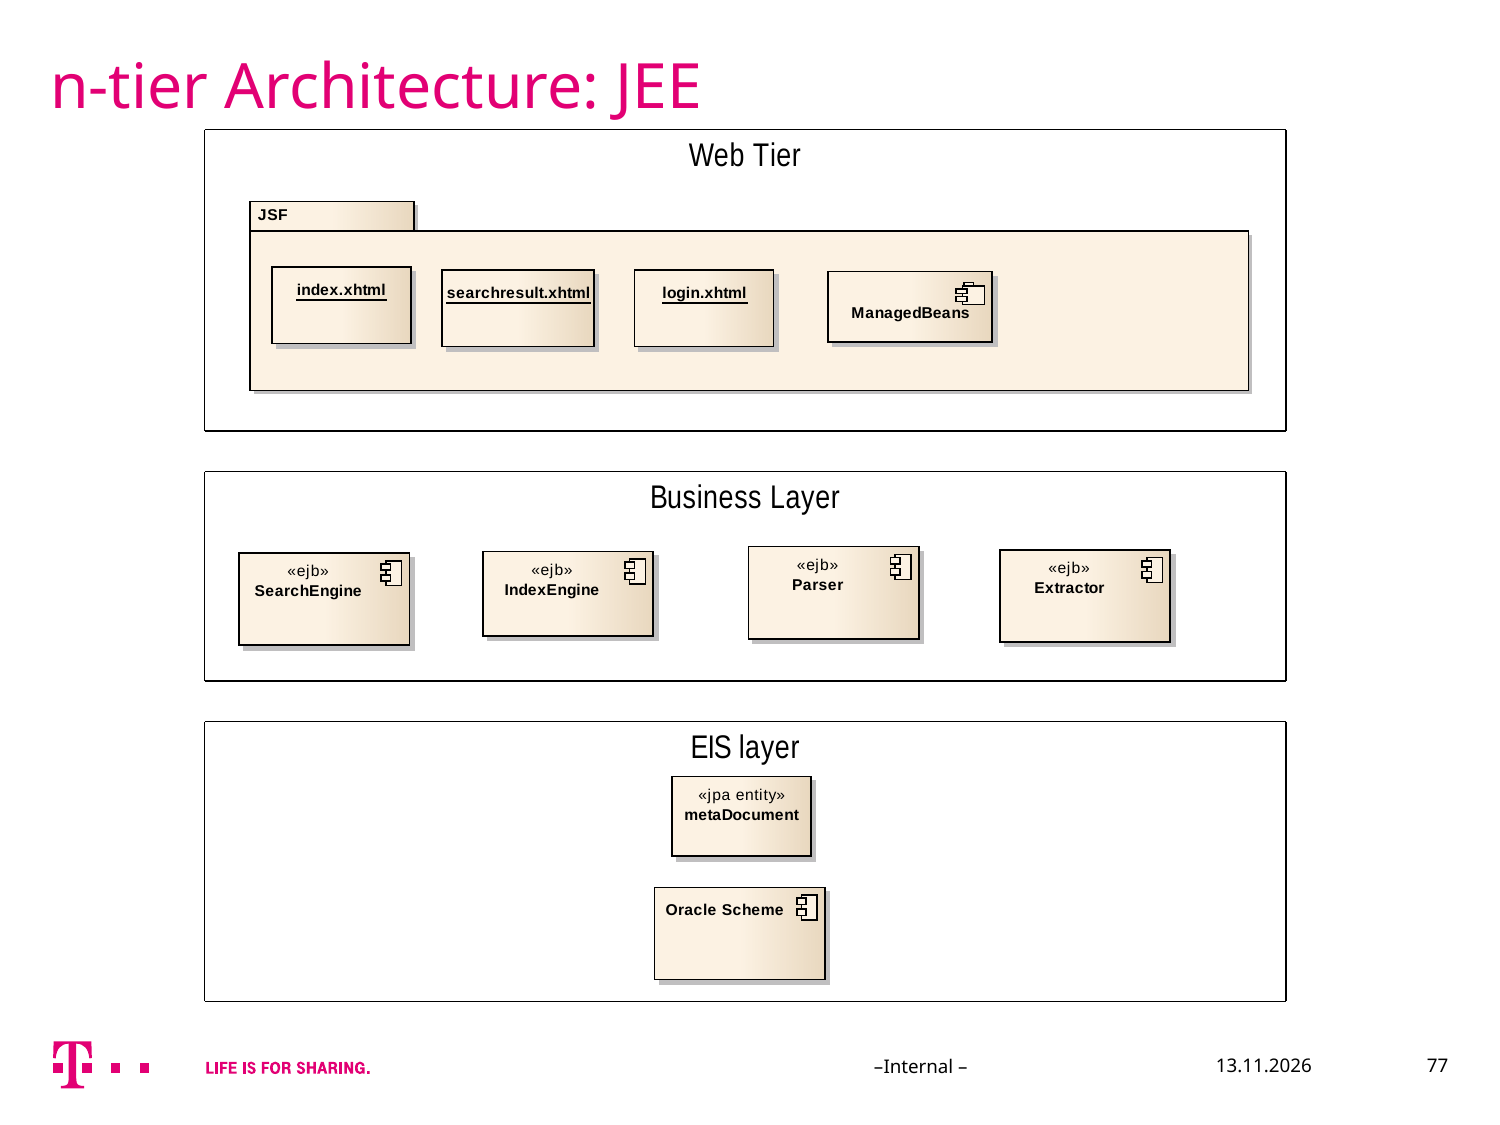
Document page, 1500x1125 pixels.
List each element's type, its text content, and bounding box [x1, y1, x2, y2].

footer –Internal – [419, 1054, 1093, 1078]
slide_number 77 [1400, 1054, 1449, 1078]
picture [180, 105, 1310, 1041]
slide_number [1115, 1054, 1400, 1078]
title n-tier Architecture: JEE [49, 54, 1444, 125]
